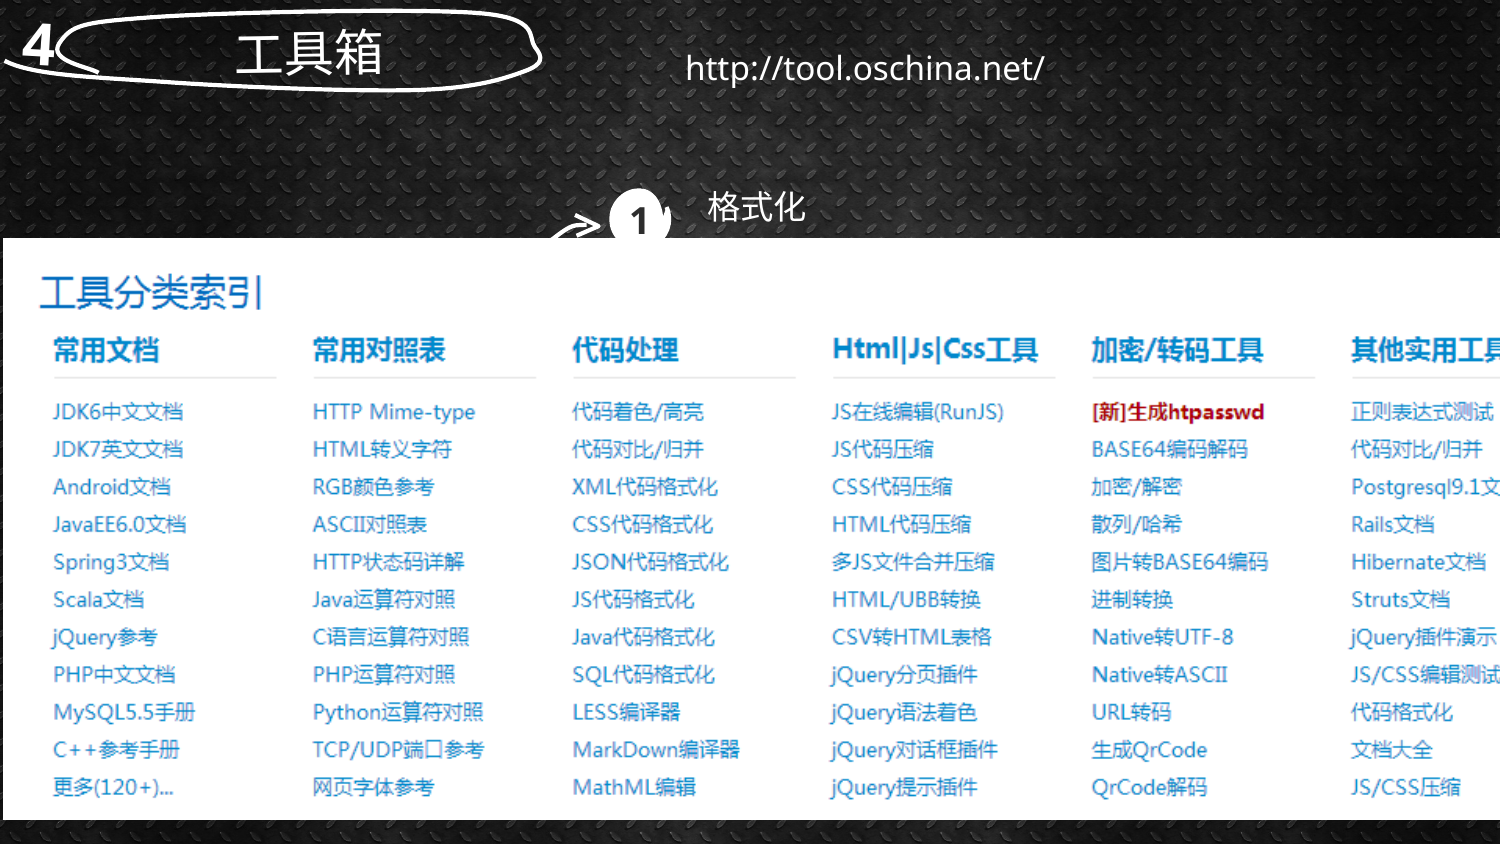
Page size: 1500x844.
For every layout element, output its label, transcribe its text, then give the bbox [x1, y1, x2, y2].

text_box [397, 211, 595, 238]
text_box http://tool.oschina.net/ [670, 19, 1364, 95]
picture [0, 0, 1500, 844]
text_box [609, 189, 671, 238]
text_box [5, 1, 541, 100]
text_box 格式化 [692, 158, 1386, 234]
